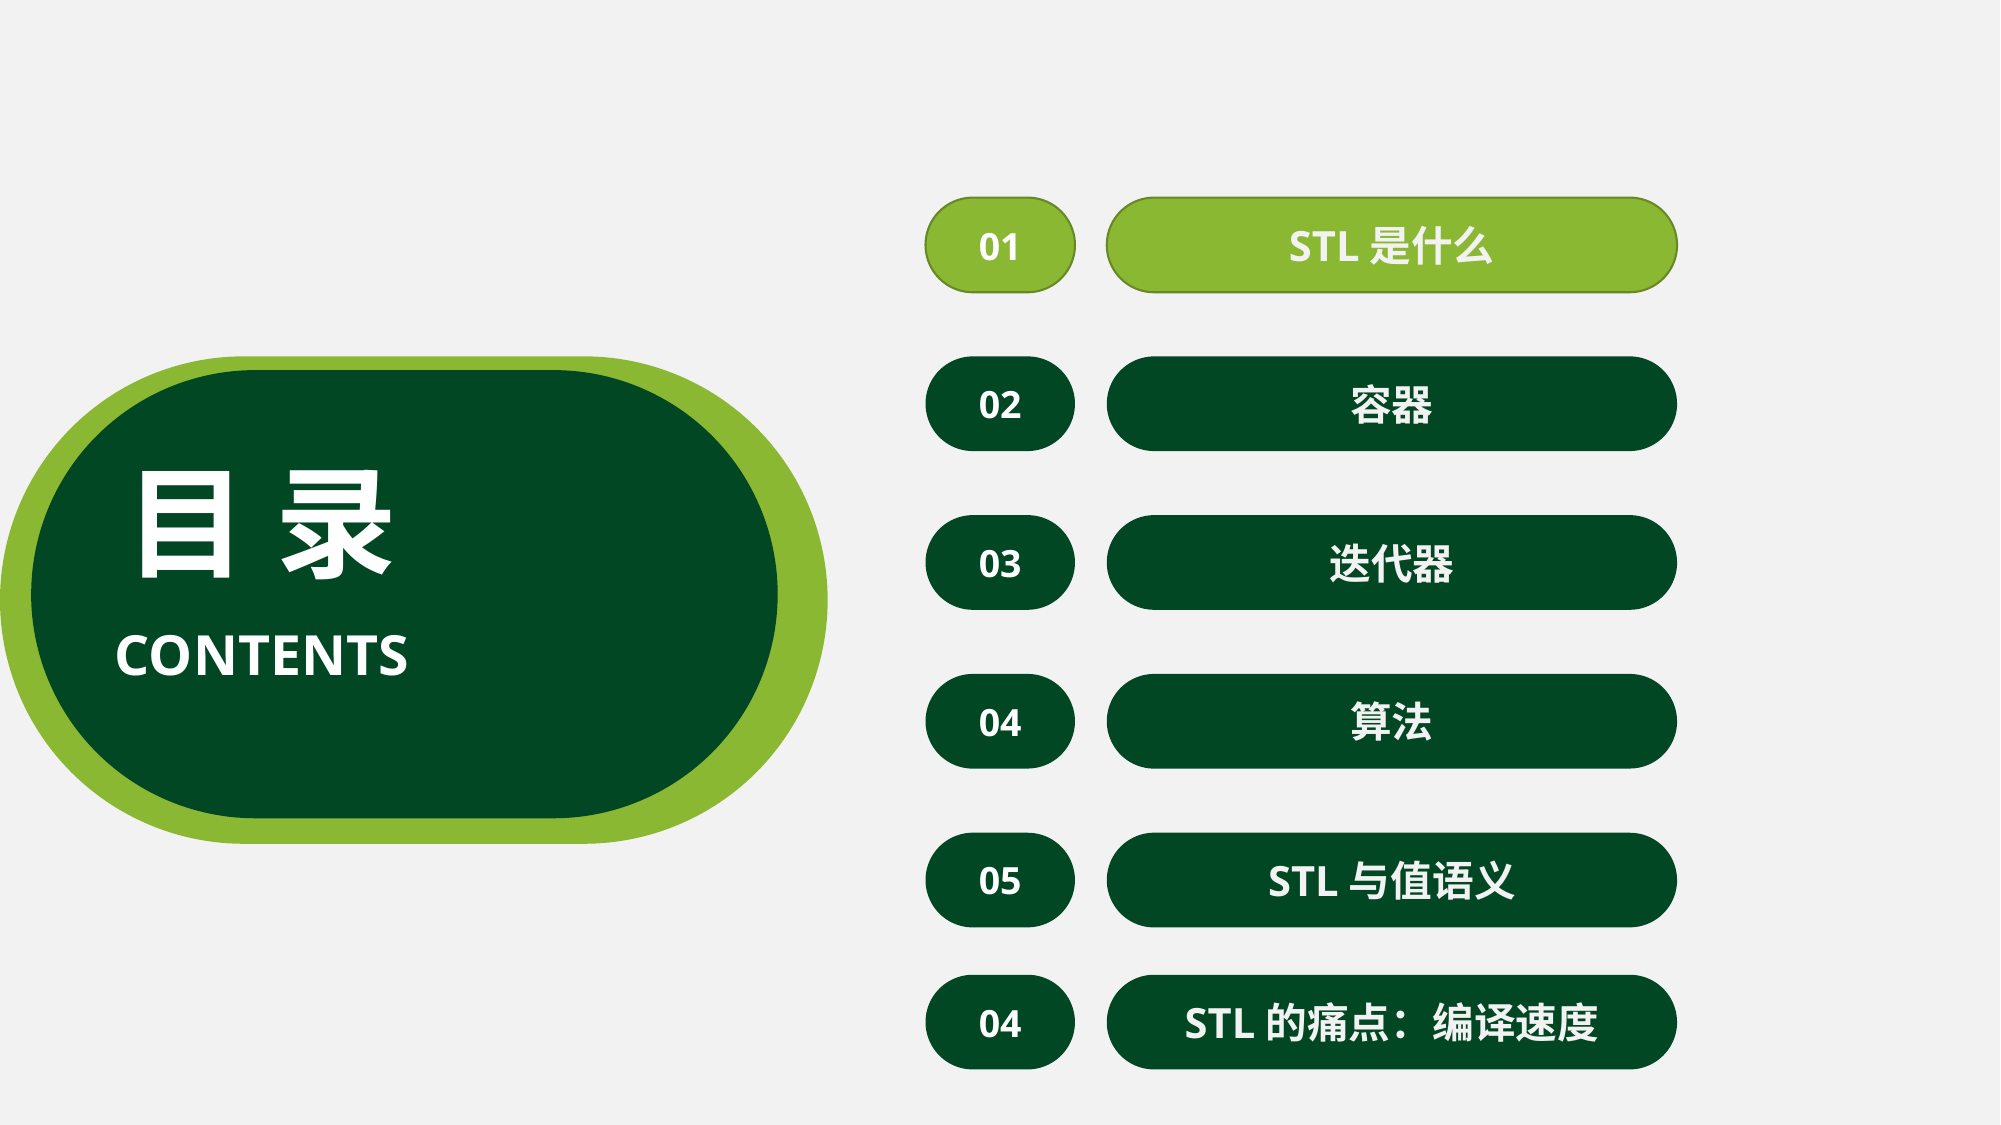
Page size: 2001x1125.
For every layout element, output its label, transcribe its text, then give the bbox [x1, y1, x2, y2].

text_box 算法 [1105, 672, 1679, 770]
text_box 05 [924, 831, 1077, 929]
text_box STL是什么 [1105, 196, 1679, 294]
text_box [0, 355, 829, 845]
text_box [30, 369, 779, 820]
text_box 迭代器 [1105, 514, 1679, 611]
text_box STL的痛点：编译速度 [1105, 973, 1679, 1071]
text_box STL与值语义 [1105, 831, 1679, 929]
text_box 02 [924, 355, 1077, 453]
text_box 03 [924, 514, 1077, 611]
text_box 容器 [1105, 355, 1679, 453]
text_box 01 [924, 196, 1077, 294]
text_box 04 [924, 973, 1077, 1071]
text_box 目 录 [110, 439, 413, 601]
text_box CONTENTS [99, 612, 425, 694]
text_box 04 [924, 672, 1077, 770]
